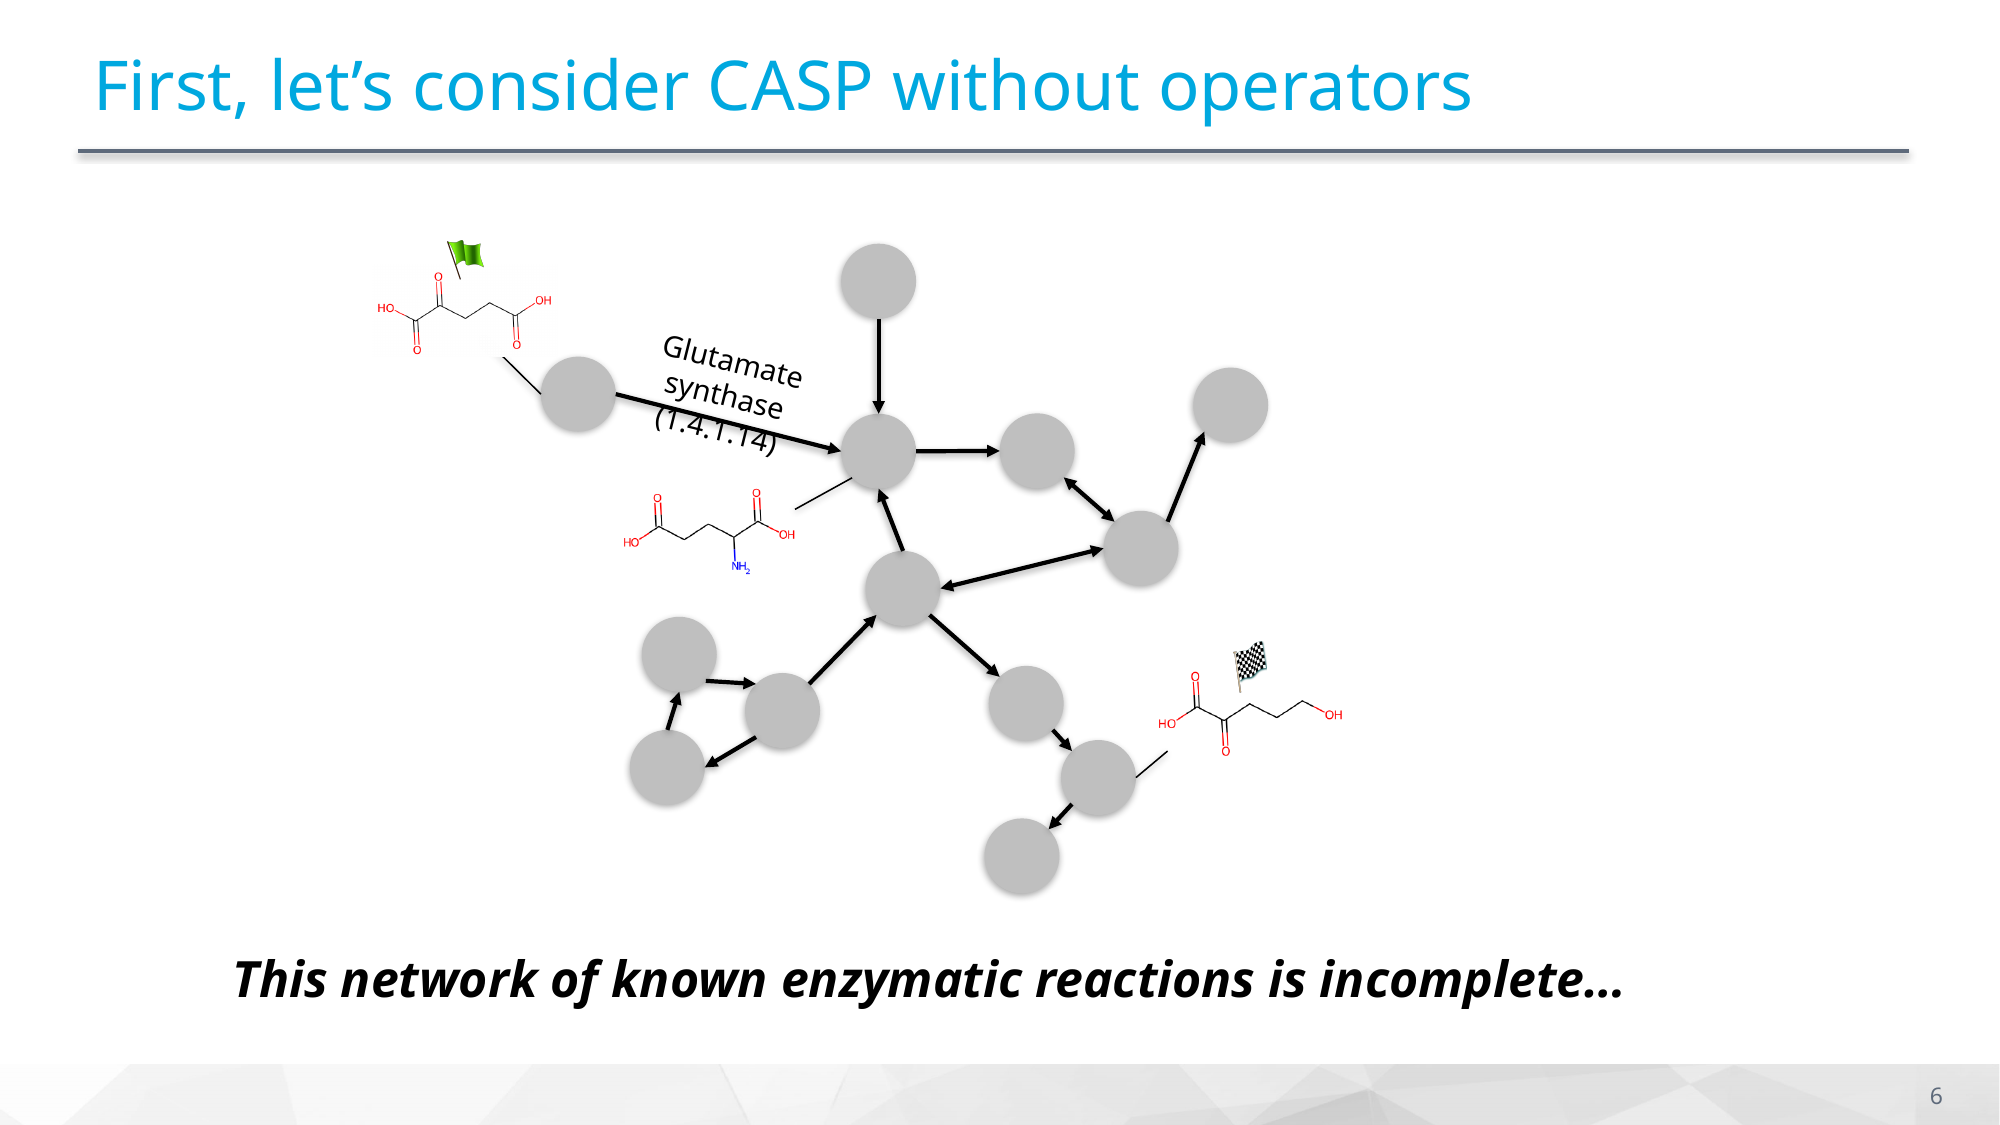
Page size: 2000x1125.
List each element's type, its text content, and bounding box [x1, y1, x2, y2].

text_box Glutamate synthase (1.4.1.14) [576, 303, 874, 476]
picture [599, 484, 817, 578]
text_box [1135, 750, 1168, 778]
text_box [929, 614, 1000, 678]
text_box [1048, 803, 1073, 830]
text_box [999, 412, 1076, 490]
title First, let’s consider CASP without operators [78, 34, 1987, 168]
text_box [983, 817, 1061, 895]
text_box [640, 616, 718, 693]
text_box [629, 729, 705, 806]
text_box [744, 672, 821, 749]
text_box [794, 477, 853, 510]
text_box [1052, 729, 1073, 752]
text_box [840, 242, 917, 320]
text_box [1192, 366, 1270, 444]
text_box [667, 691, 680, 731]
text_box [1063, 477, 1115, 522]
text_box [1102, 510, 1180, 587]
text_box [987, 665, 1065, 742]
text_box [1060, 739, 1136, 816]
text_box [848, 413, 917, 490]
picture [1146, 641, 1353, 760]
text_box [808, 614, 877, 685]
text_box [1167, 431, 1205, 523]
text_box This network of known enzymatic reactions is incomplete… [203, 939, 1656, 1015]
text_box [940, 548, 1104, 589]
picture [0, 1064, 2000, 1125]
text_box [615, 393, 842, 452]
text_box [540, 355, 600, 433]
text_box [704, 736, 757, 768]
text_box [482, 366, 541, 395]
text_box [864, 550, 941, 627]
picture [372, 240, 558, 357]
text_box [705, 680, 757, 685]
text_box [878, 488, 904, 552]
